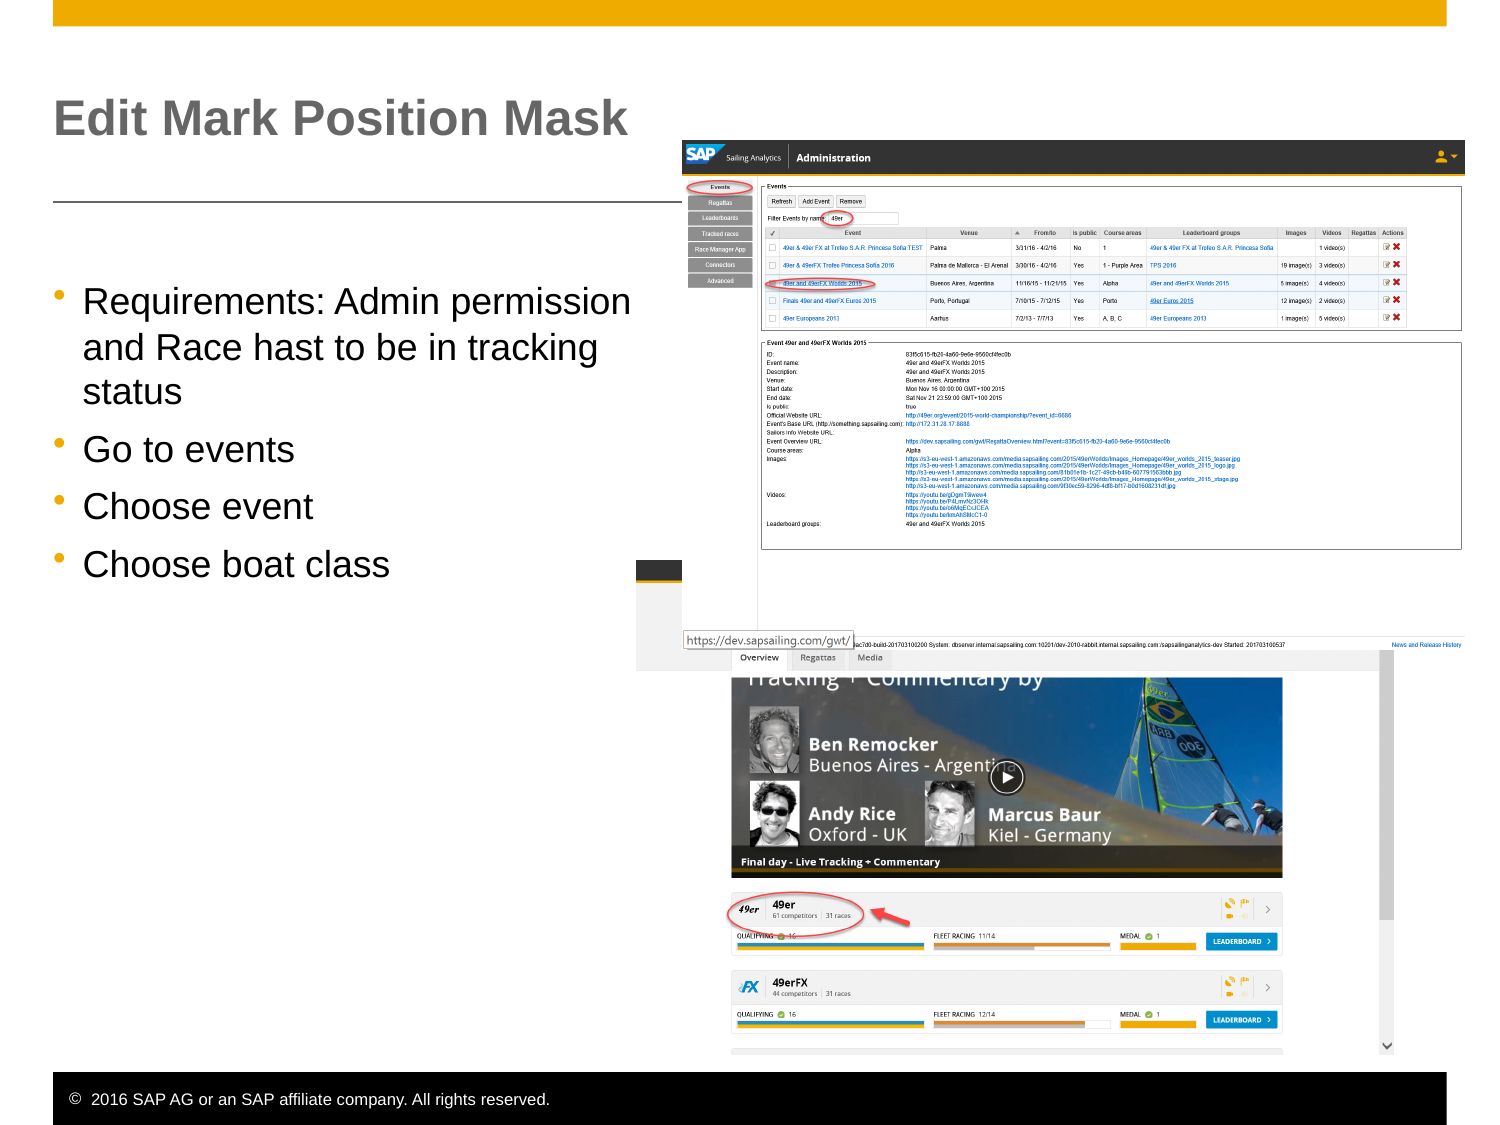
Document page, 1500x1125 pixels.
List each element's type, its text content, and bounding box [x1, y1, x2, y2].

list Requirements: Admin permission and Race hast to be in tracking status Go to events Choose event Choose boat class [53, 277, 676, 967]
picture [636, 139, 1465, 1055]
title Edit Mark Position Mask [53, 53, 1447, 178]
